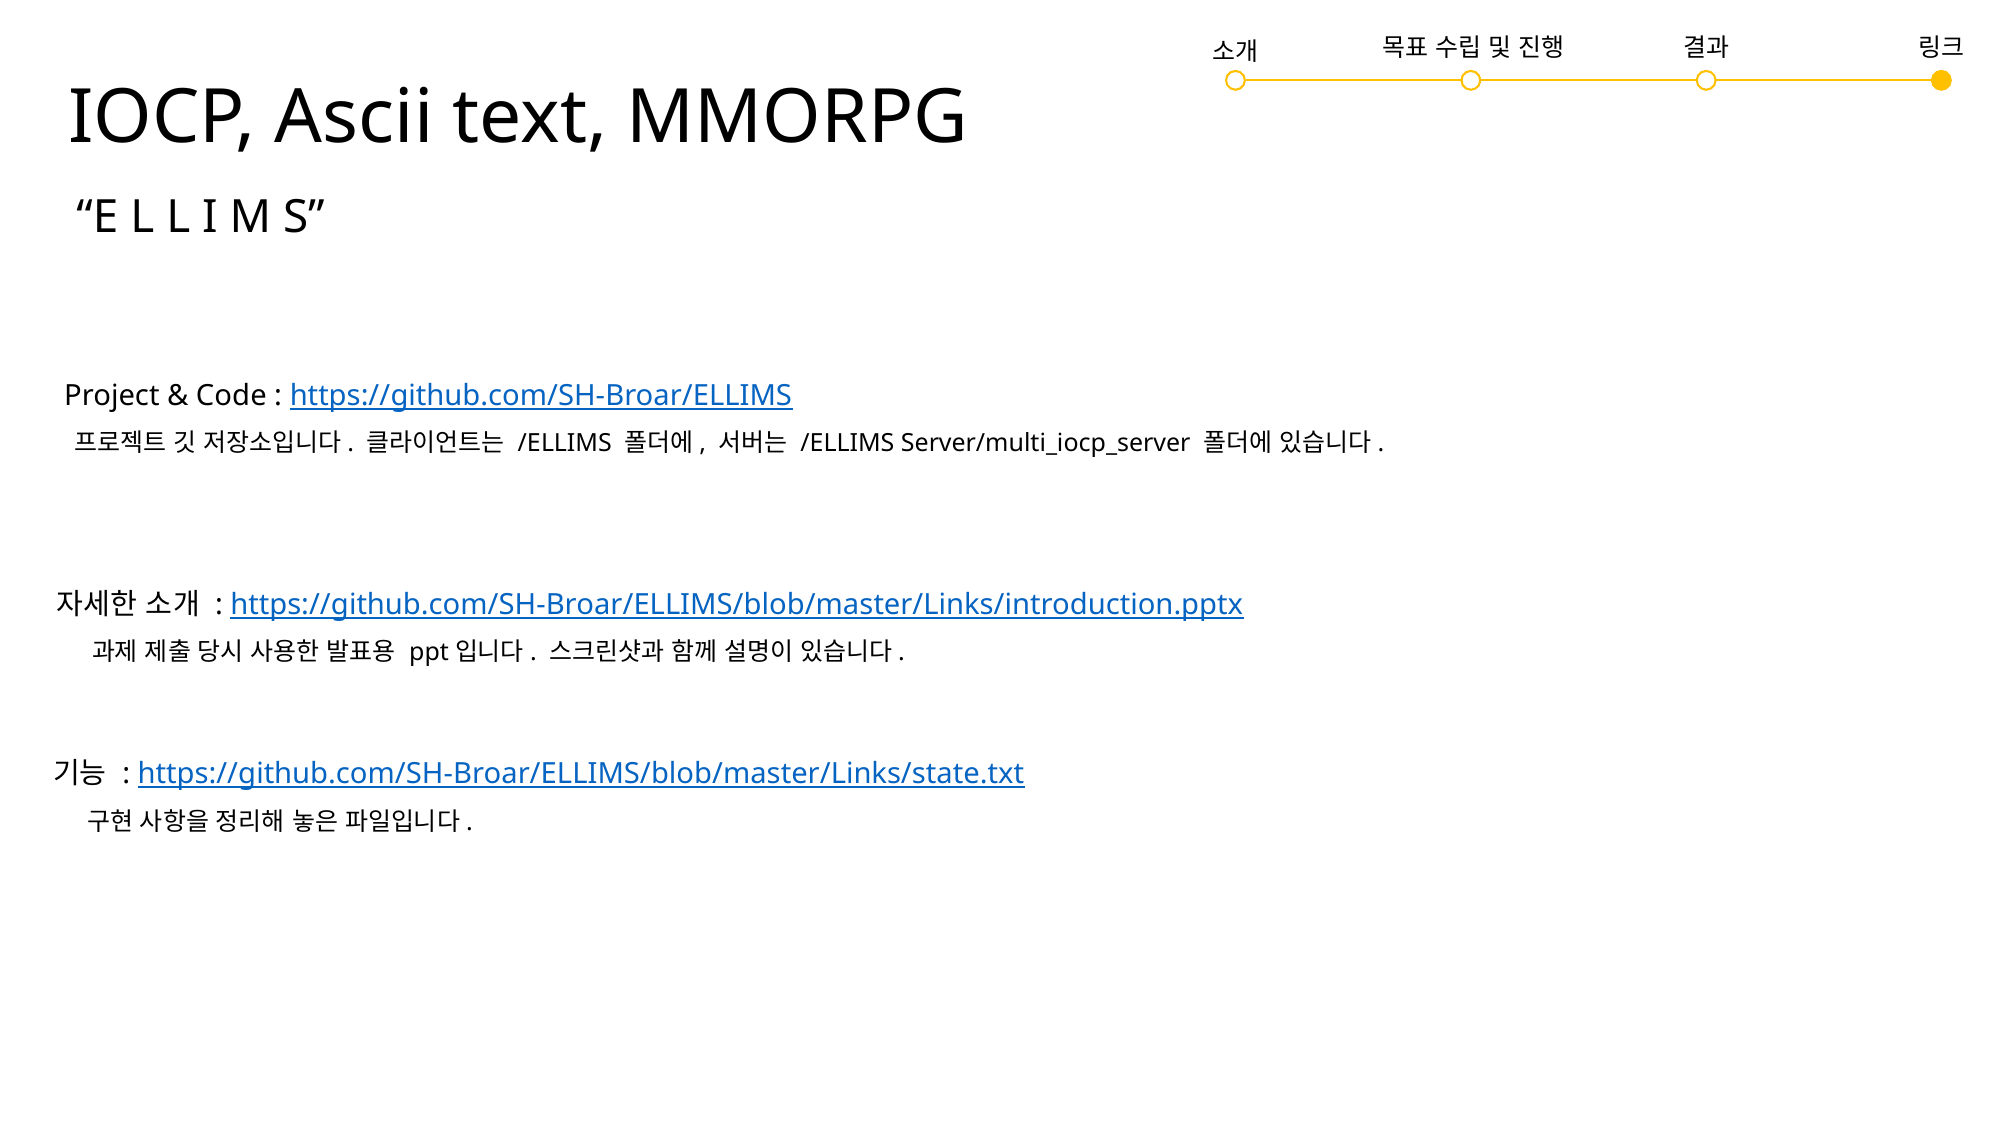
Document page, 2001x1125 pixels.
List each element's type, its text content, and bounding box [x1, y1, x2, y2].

text_box [1460, 69, 1482, 91]
text_box “E L L I M S” [61, 179, 340, 249]
text_box [1224, 74, 1246, 91]
text_box 자세한 소개 : https://github.com/SH-Broar/ELLIMS/blob/master/Links/introduction.pptx [42, 577, 1259, 633]
text_box Project & Code : https://github.com/SH-Broar/ELLIMS [49, 368, 808, 424]
text_box [1695, 69, 1717, 91]
text_box 목표 수립 및 진행 [1367, 24, 1580, 69]
text_box 기능 : https://github.com/SH-Broar/ELLIMS/blob/master/Links/state.txt [38, 747, 1040, 802]
text_box 소개 [1197, 28, 1274, 74]
text_box 결과 [1668, 23, 1745, 69]
text_box 과제 제출 당시 사용한 발표용 ppt입니다. 스크린샷과 함께 설명이 있습니다. [77, 628, 920, 674]
text_box [1931, 69, 1952, 91]
title IOCP, Ascii text, MMORPG [53, 9, 1246, 228]
text_box 프로젝트 깃 저장소입니다. 클라이언트는 /ELLIMS 폴더에, 서버는 /ELLIMS Server/multi_iocp_server 폴더에 있습니다. [59, 419, 1400, 464]
text_box 구현 사항을 정리해 놓은 파일입니다. [72, 798, 488, 844]
text_box 링크 [1903, 23, 1980, 69]
